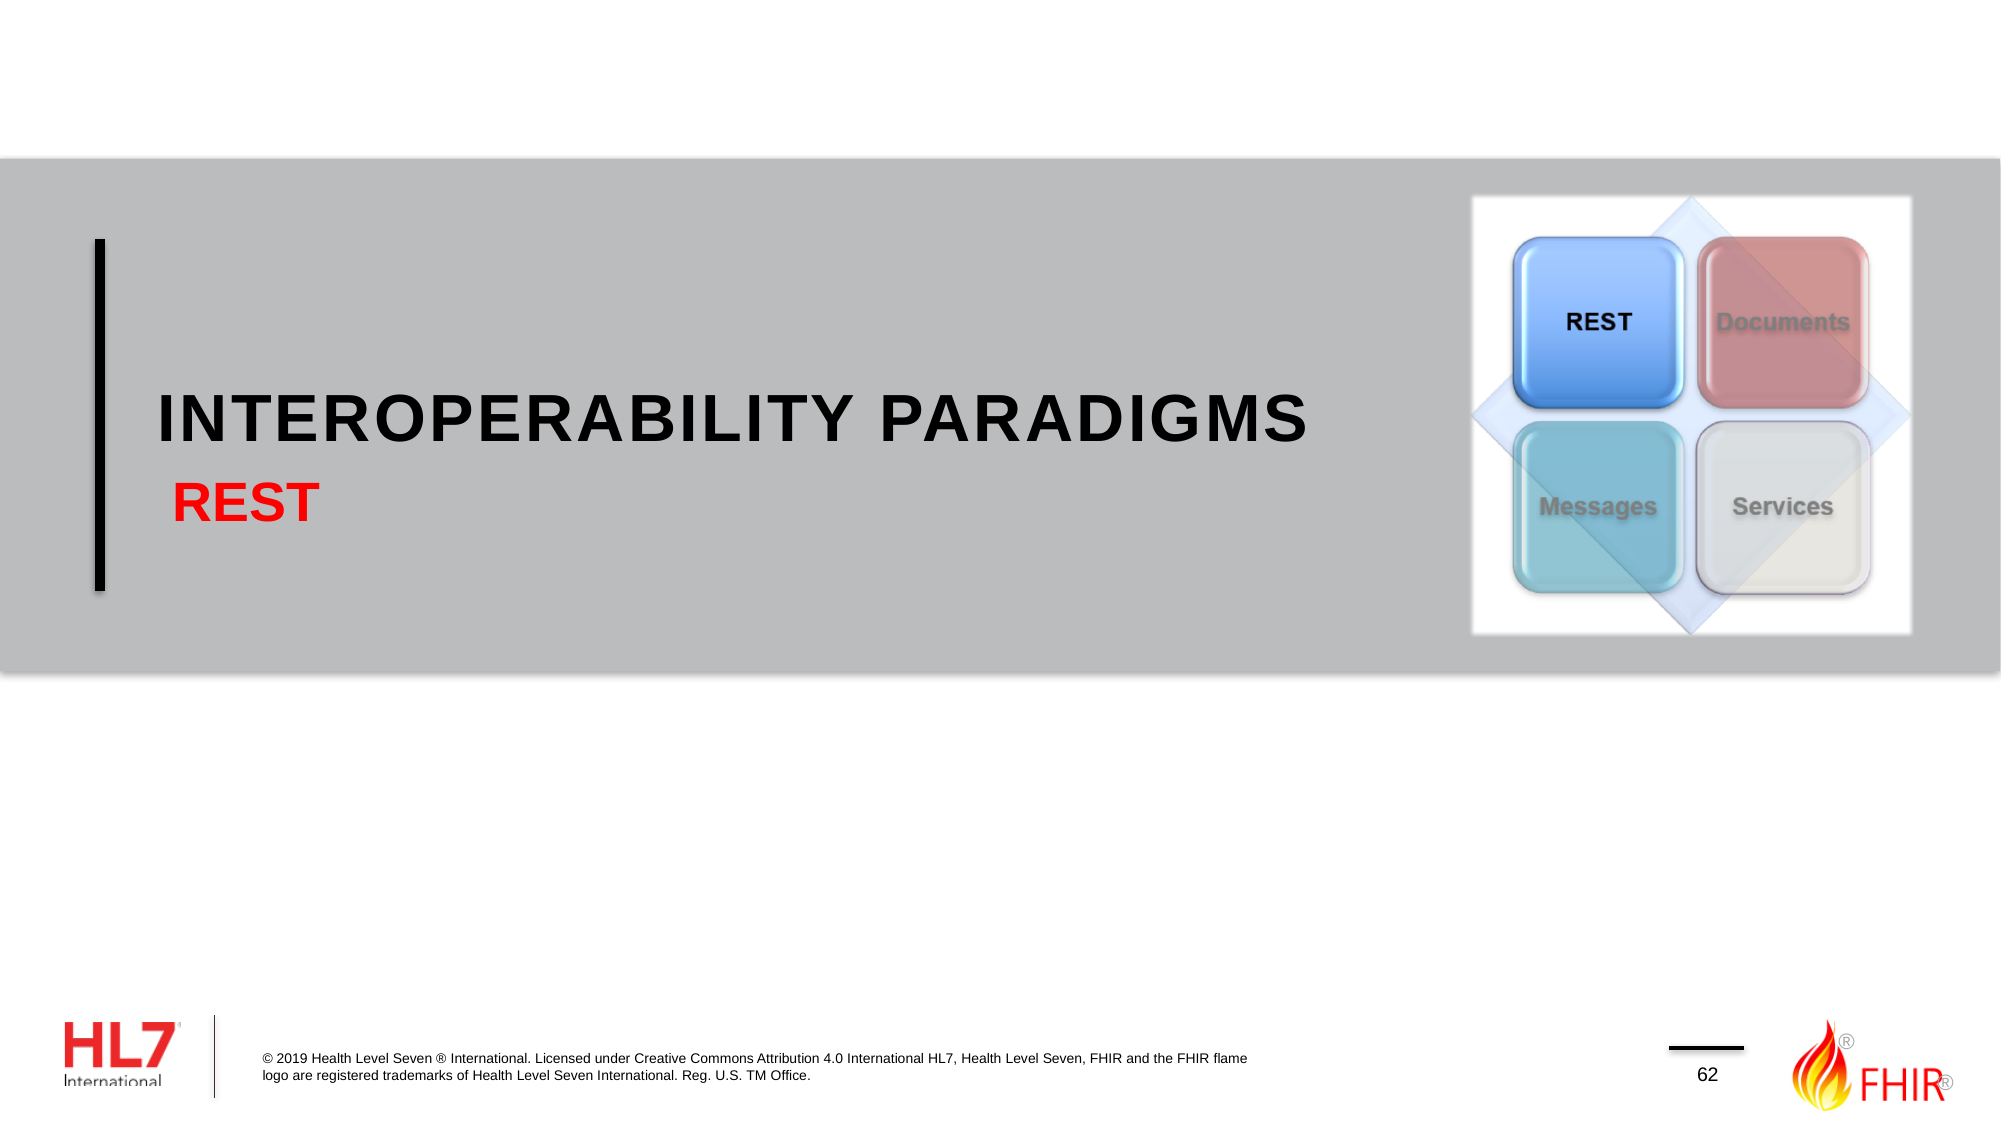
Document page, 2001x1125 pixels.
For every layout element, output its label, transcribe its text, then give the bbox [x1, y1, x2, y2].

slide_number 62 [1678, 1048, 1738, 1086]
footer © 2019 Health Level Seven ® International. Licensed under Creative Commons Attribution 4.0 International HL7, Health Level Seven, FHIR and the FHIR flame logo are registered trademarks of Health Level Seven International. Reg. U.S. TM Office. [262, 1048, 1254, 1083]
title Interoperability paradigms [157, 192, 1467, 638]
picture [1468, 192, 1915, 638]
picture [1785, 1014, 1951, 1116]
title Interoperability paradigms [1915, 192, 1922, 638]
text_box REST [157, 458, 1168, 540]
